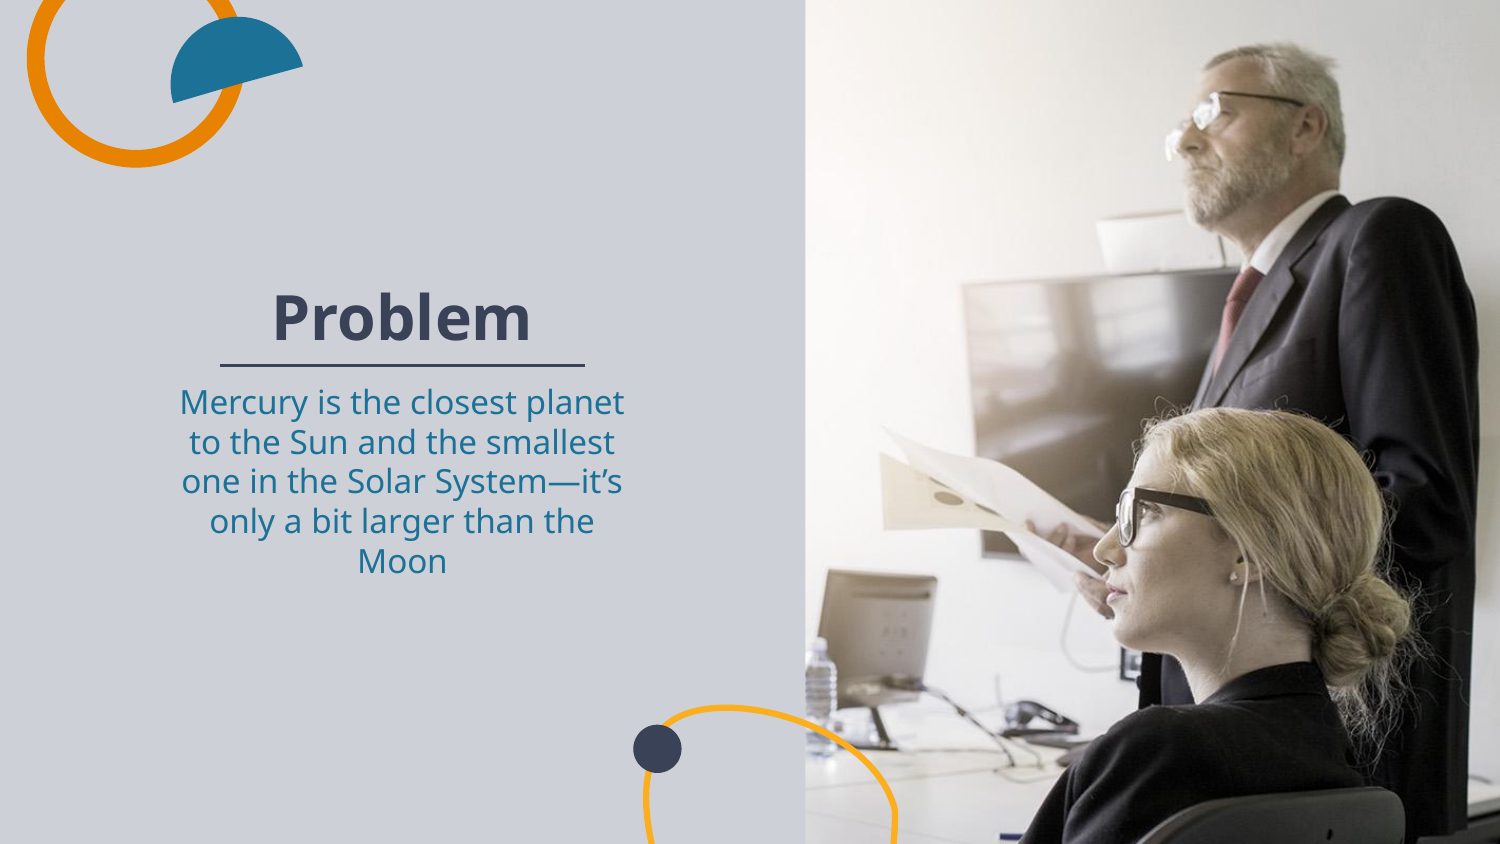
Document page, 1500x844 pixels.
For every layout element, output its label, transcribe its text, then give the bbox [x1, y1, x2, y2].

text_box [620, 670, 903, 844]
subtitle Mercury is the closest planet to the Sun and the smallest one in the Solar System—it’s only a bit larger than the Moon [163, 365, 641, 537]
title Problem [164, 262, 641, 357]
picture [805, 0, 1500, 844]
